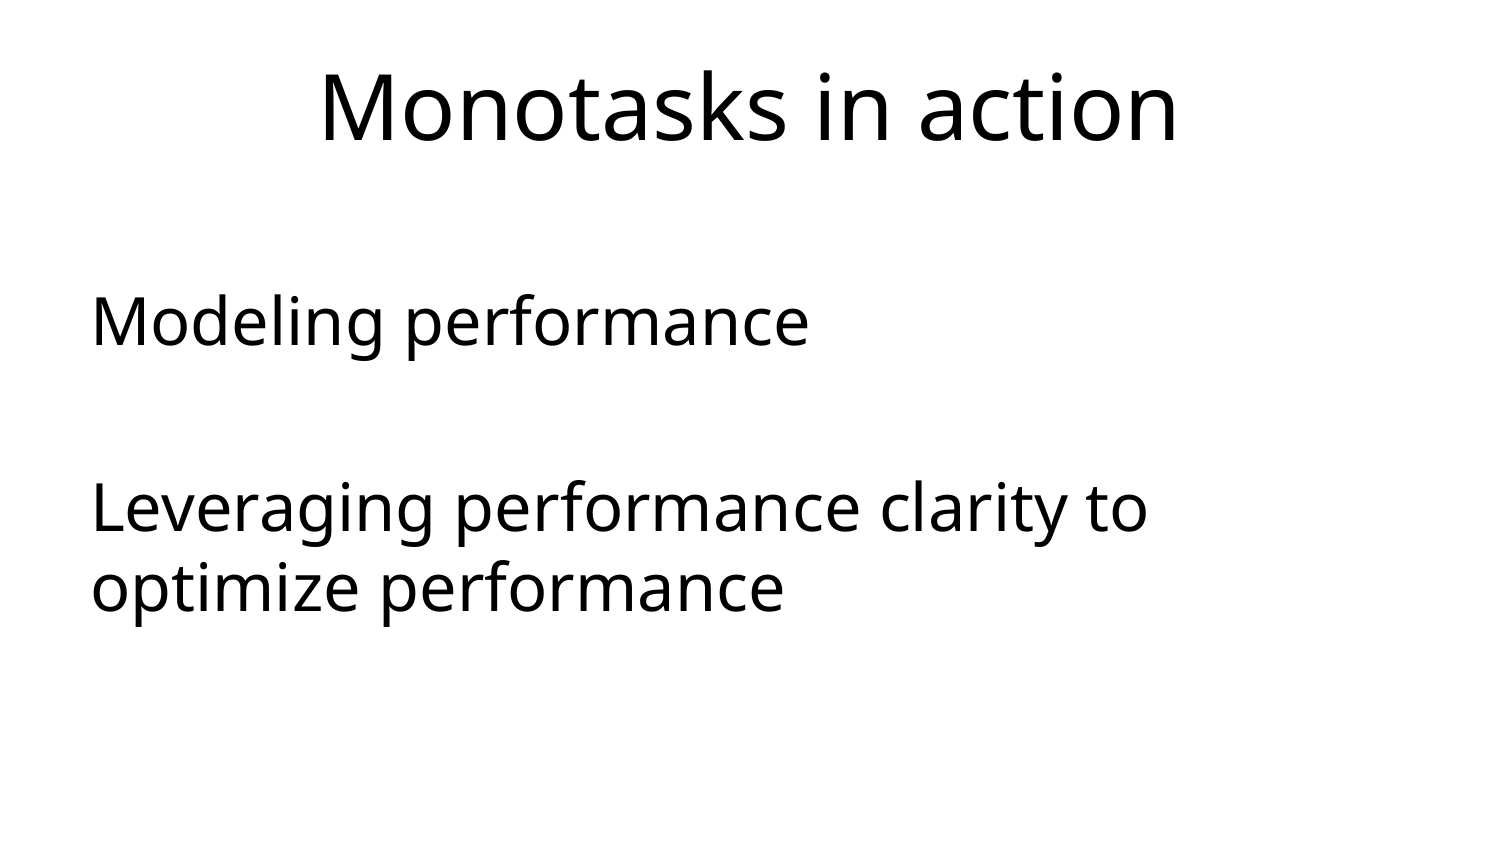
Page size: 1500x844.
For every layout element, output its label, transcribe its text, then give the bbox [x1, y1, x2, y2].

title Monotasks in action [75, 33, 1425, 175]
list Modeling performance Leveraging performance clarity to optimize performance [75, 270, 1425, 754]
